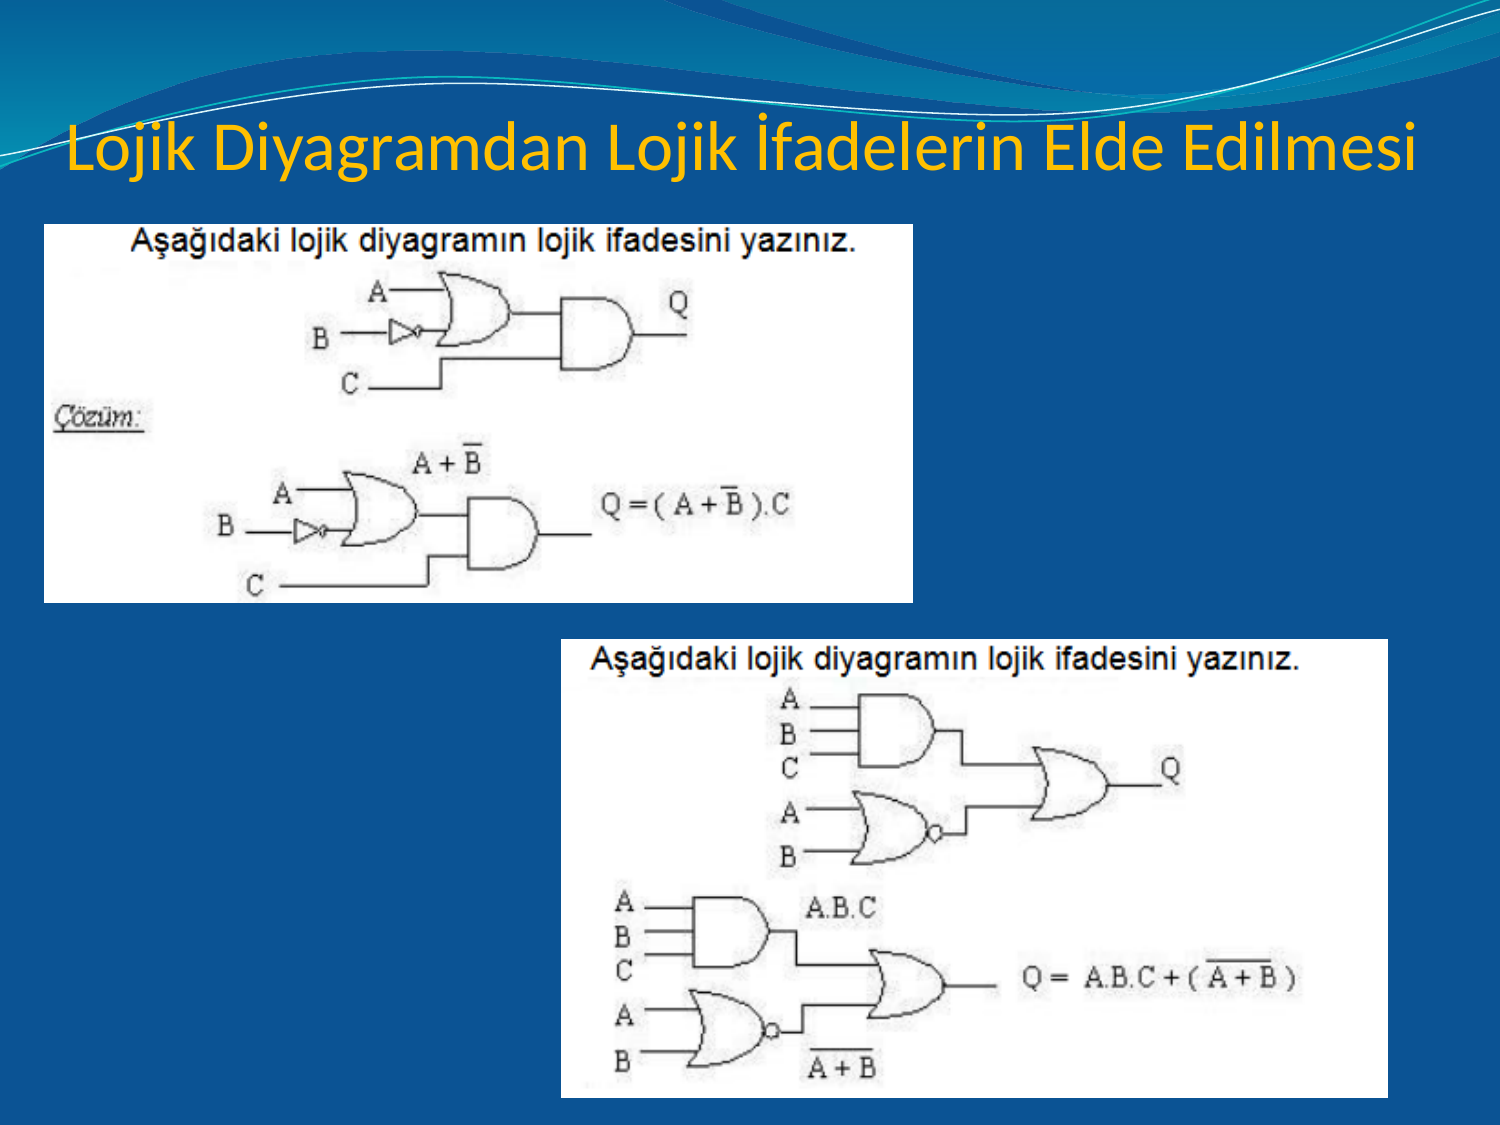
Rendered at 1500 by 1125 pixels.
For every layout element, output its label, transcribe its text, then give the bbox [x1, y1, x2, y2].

picture [560, 639, 1389, 1098]
picture [44, 224, 913, 603]
title Lojik Diyagramdan Lojik İfadelerin Elde Edilmesi [64, 90, 1425, 185]
